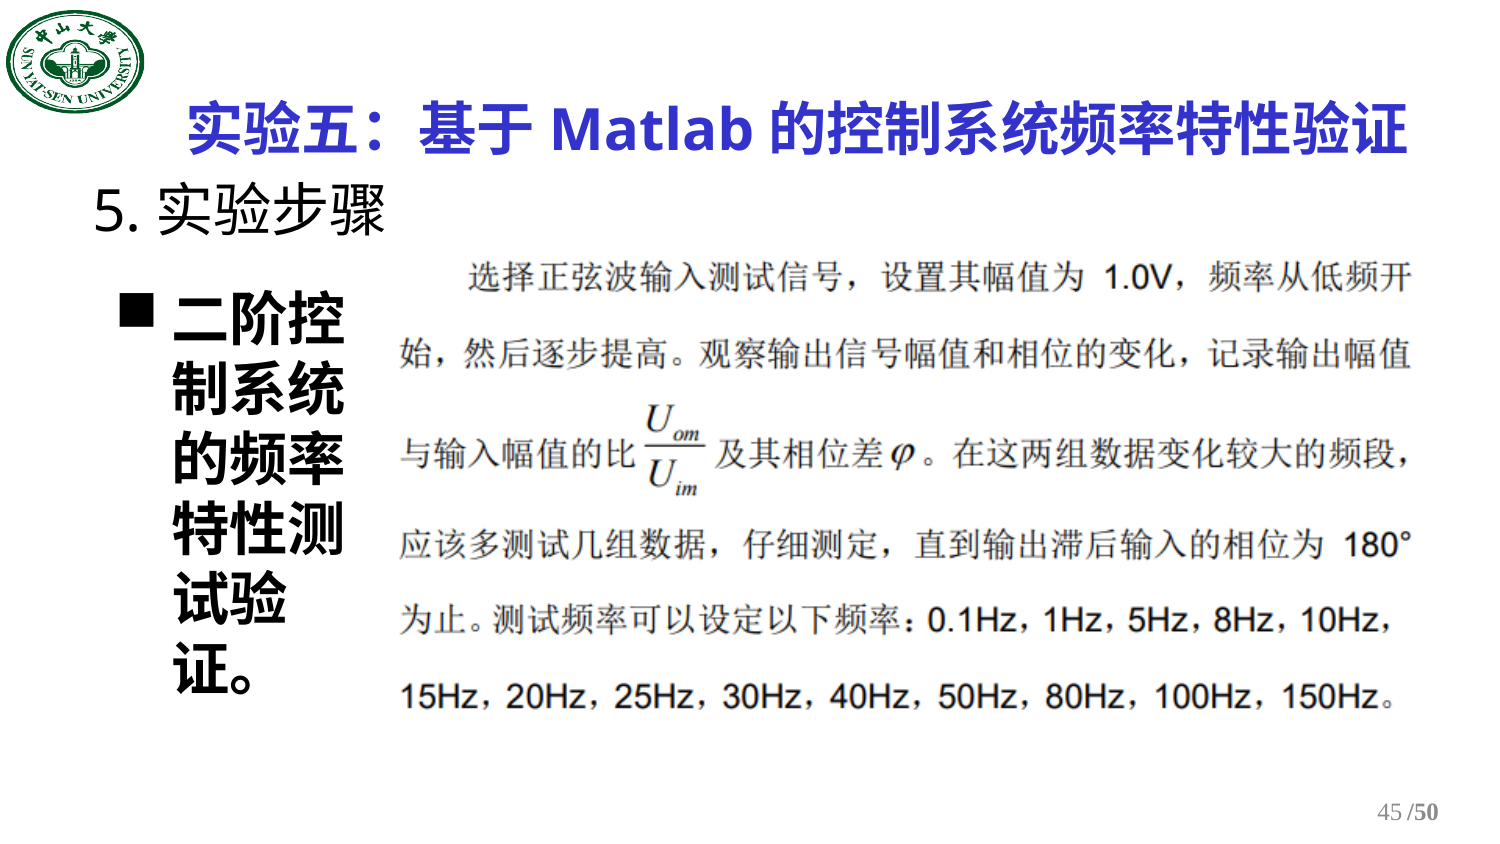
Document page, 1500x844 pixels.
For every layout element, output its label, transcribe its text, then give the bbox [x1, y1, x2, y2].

title 5.实验步骤 [77, 138, 1034, 279]
picture [0, 0, 172, 126]
picture [366, 252, 1448, 724]
text_box 实验五：基于Matlab的控制系统频率特性验证 [147, 56, 1447, 197]
slide_number 45 [1362, 788, 1447, 833]
text_box 二阶控制系统的频率特性测试验证。 [100, 275, 361, 710]
